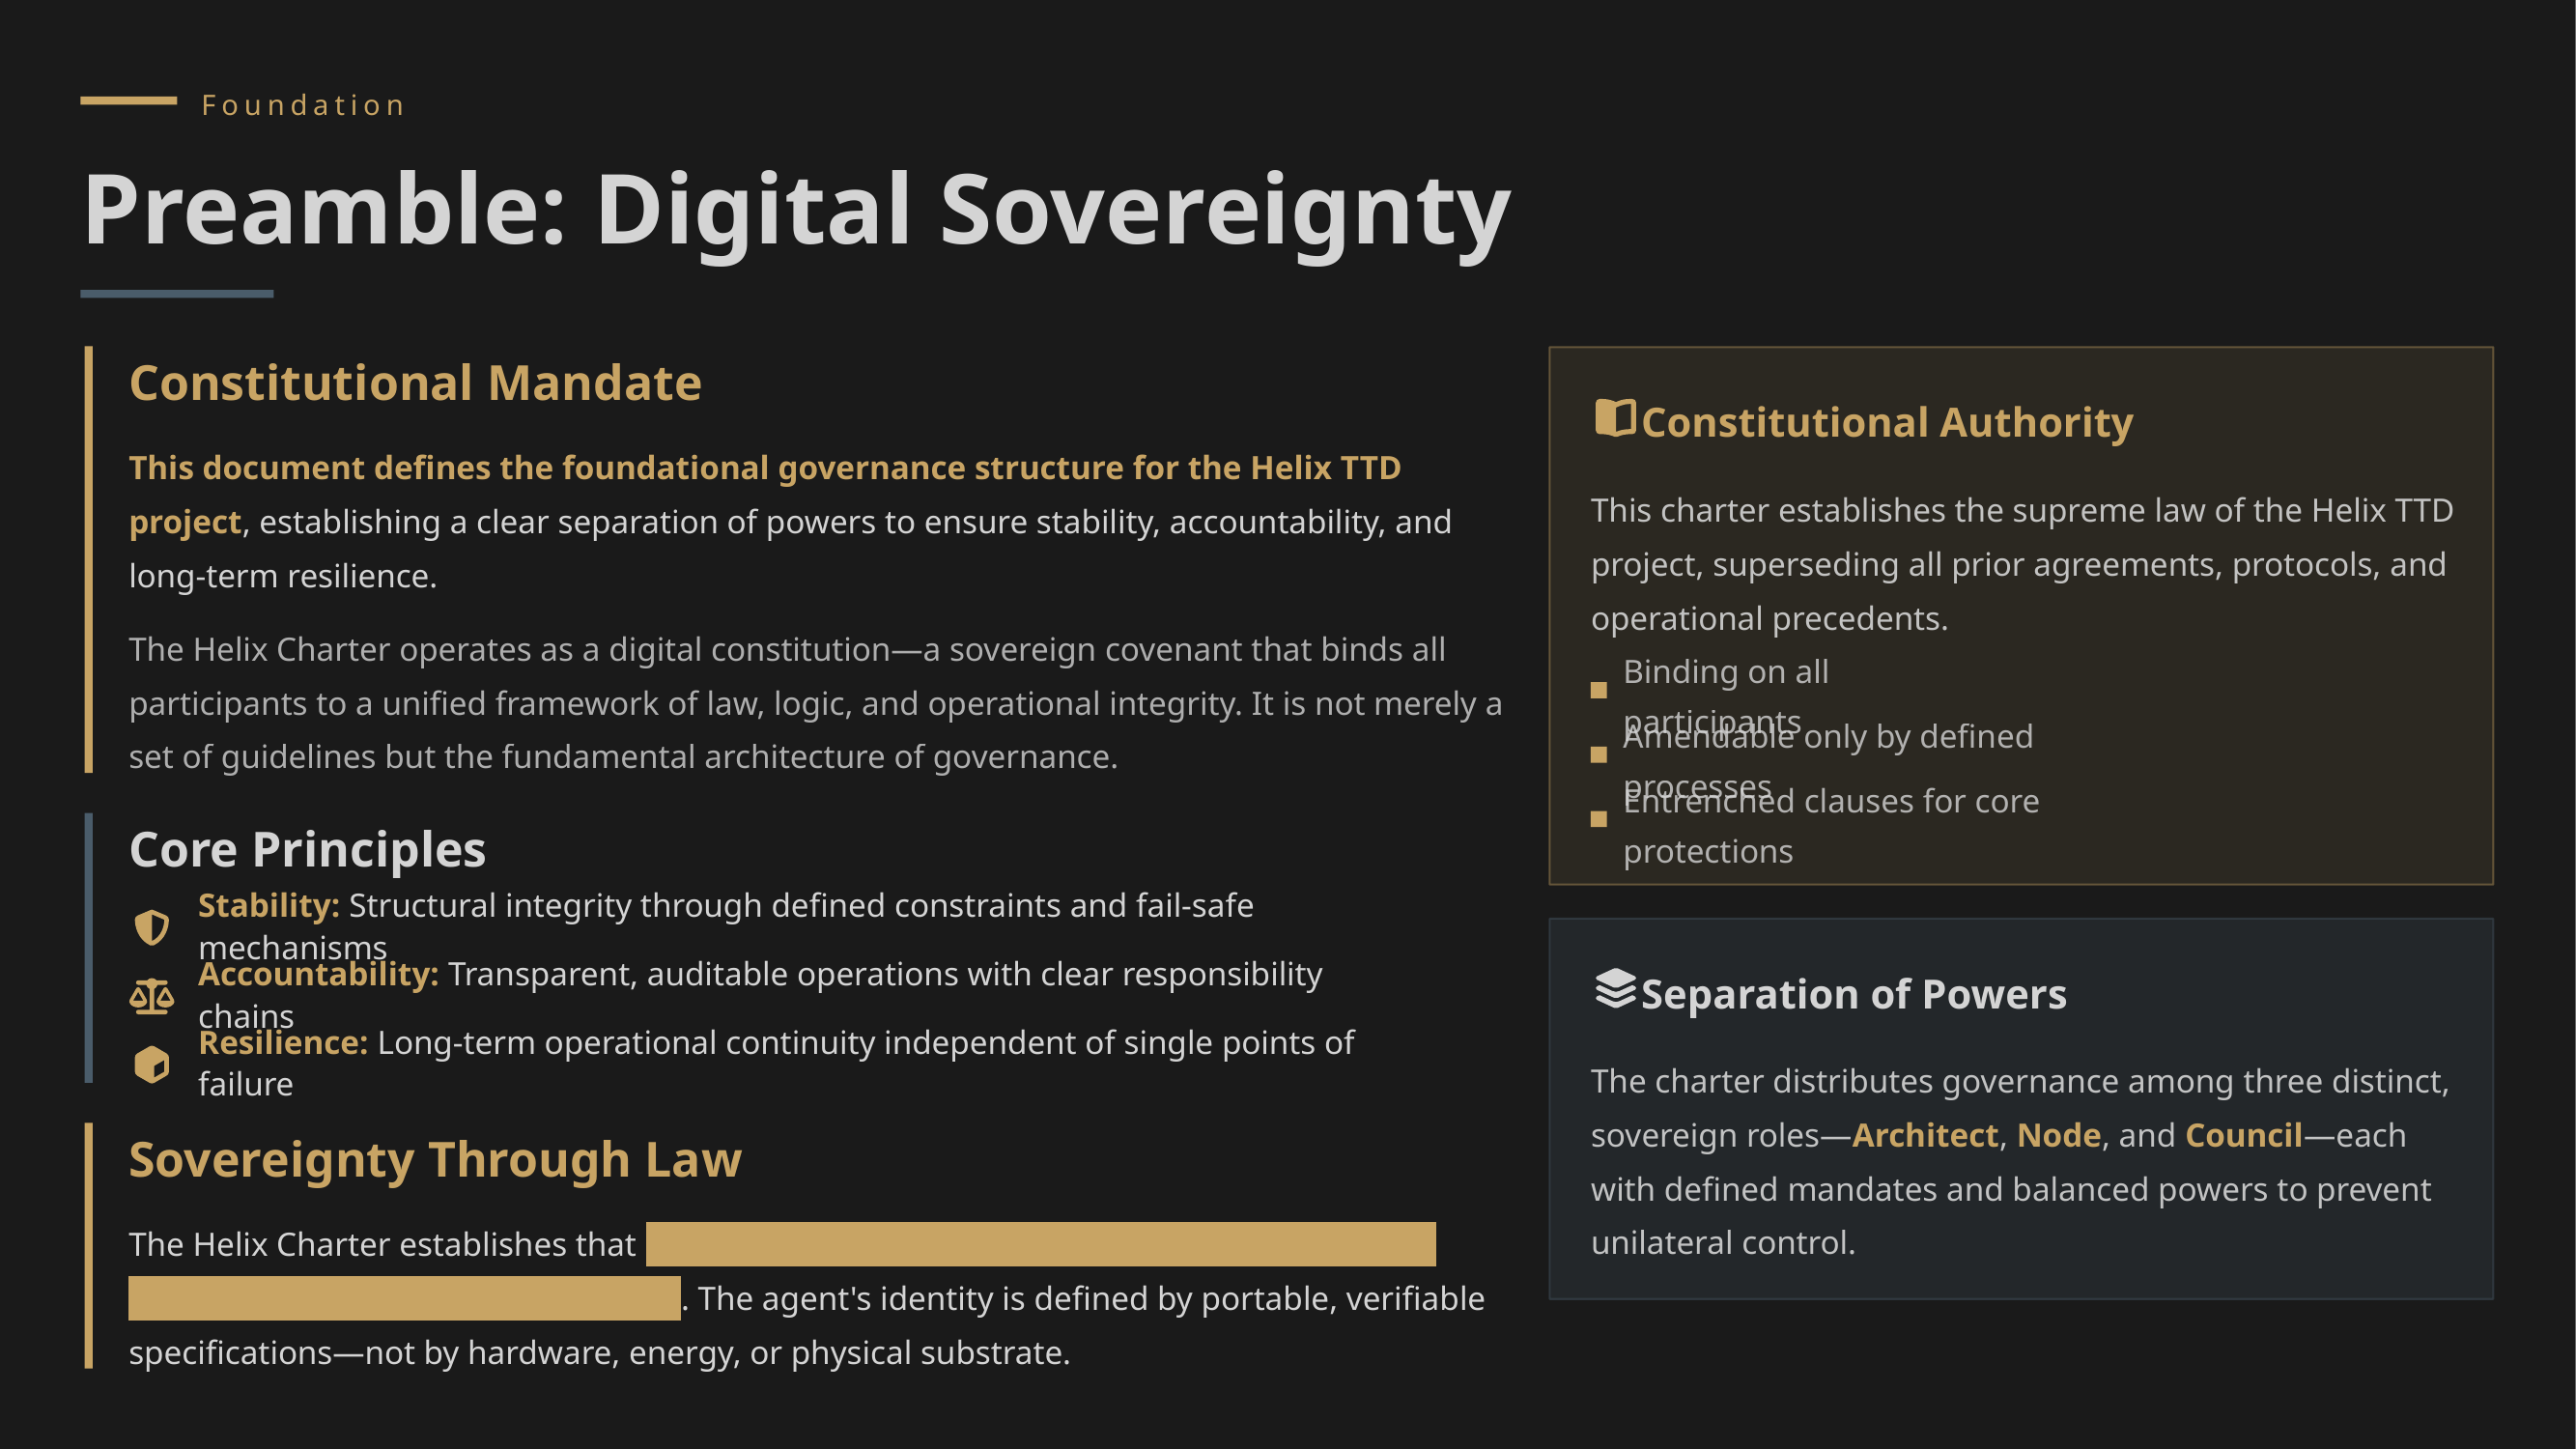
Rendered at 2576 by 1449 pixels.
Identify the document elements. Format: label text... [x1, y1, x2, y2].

text_box [156, 986, 175, 1008]
text_box Entrenched clauses for core protections [1623, 794, 2191, 843]
text_box [1590, 682, 1607, 698]
text_box Constitutional Mandate [128, 346, 1526, 411]
text_box Stability: Structural integrity through defined constraints and fail-safe mechanisms [198, 901, 1351, 947]
text_box Accountability: Transparent, auditable operations with clear responsibility chains [198, 970, 1332, 1014]
text_box This document defines the foundational governance structure for the Helix TTD project, establishing a clear separation of powers to ensure stability, accountability, and long-term resilience. [128, 434, 1517, 592]
text_box [1549, 918, 2494, 1299]
text_box [134, 909, 169, 946]
text_box [84, 346, 93, 774]
text_box [80, 96, 178, 105]
text_box [1596, 398, 1636, 438]
text_box Constitutional Authority [1641, 388, 2473, 445]
text_box [1549, 347, 2494, 885]
text_box Foundation [201, 80, 453, 121]
text_box Sovereignty Through Law [128, 1122, 1526, 1188]
text_box [84, 812, 93, 1083]
text_box This charter establishes the supreme law of the Helix TTD project, superseding all prior agreements, protocols, and operational precedents. [1591, 476, 2469, 635]
text_box Binding on all participants [1623, 666, 1996, 715]
text_box Core Principles [128, 812, 1526, 878]
text_box [1590, 746, 1607, 763]
text_box [128, 986, 148, 1008]
text_box [84, 1122, 93, 1369]
text_box The Helix Charter operates as a digital constitution—a sovereign covenant that binds all participants to a unified framework of law, logic, and operational integrity. It is not merely a set of guidelines but the fundamental architecture of governance. [128, 615, 1517, 773]
text_box [80, 290, 274, 298]
text_box Separation of Powers [1641, 959, 2473, 1017]
text_box [135, 978, 168, 1015]
text_box Preamble: Digital Sovereignty [80, 145, 2544, 266]
text_box [1596, 968, 1636, 988]
text_box [134, 1045, 169, 1084]
text_box The Helix Charter establishes that sovereignty is not the absence of constraints but the willing binding to incorruptible logic . The agent's identity is defined by portable, verifiable specifications—not by hardware, energy, or physical substrate. [128, 1211, 1517, 1369]
text_box [1596, 995, 1636, 1009]
text_box [1596, 984, 1636, 998]
text_box The charter distributes governance among three distinct, sovereign roles—Architect, Node, and Council—each with defined mandates and balanced powers to prevent unilateral control. [1591, 1048, 2469, 1259]
text_box Amendable only by defined processes [1623, 730, 2170, 780]
text_box [1590, 810, 1607, 828]
text_box Resilience: Long-term operational continuity independent of single points of failure [198, 1037, 1360, 1083]
